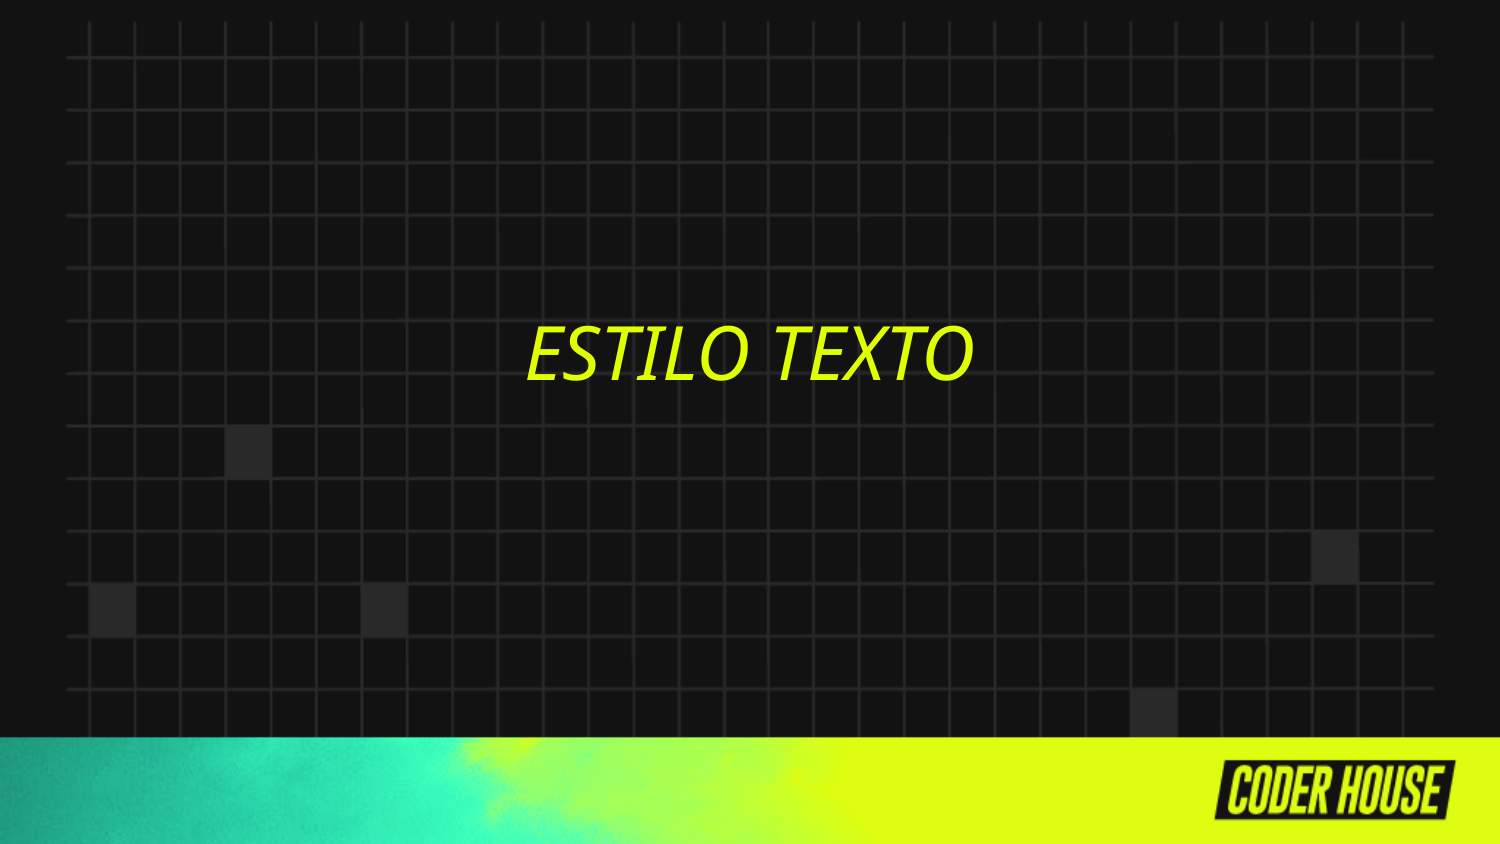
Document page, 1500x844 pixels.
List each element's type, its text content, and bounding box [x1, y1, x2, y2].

text_box ESTILO TEXTO [358, 269, 1142, 432]
picture [0, 0, 1500, 844]
